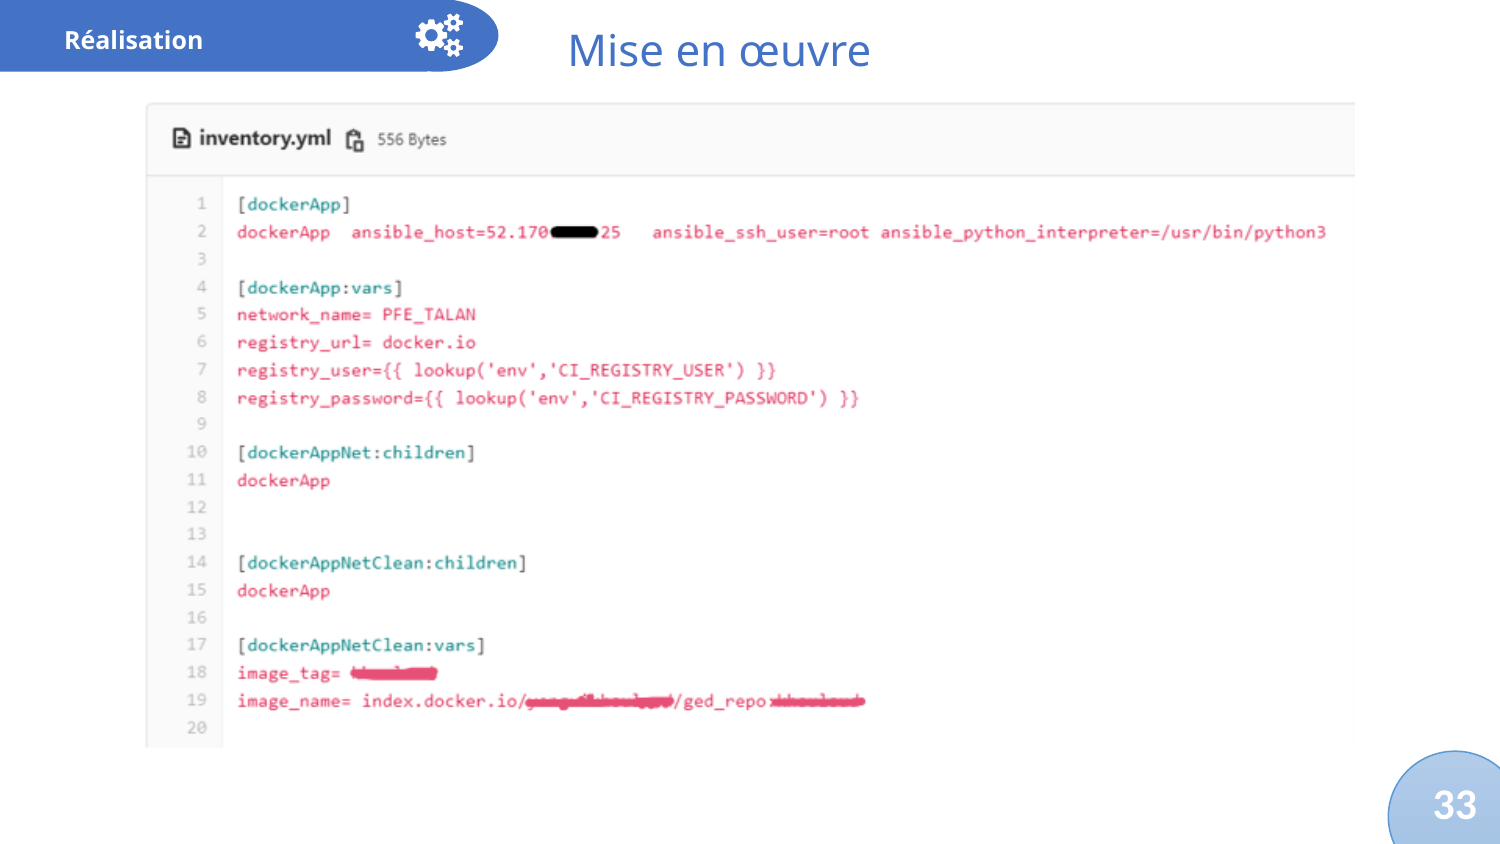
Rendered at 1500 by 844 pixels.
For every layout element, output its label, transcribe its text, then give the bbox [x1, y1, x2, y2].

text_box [0, 0, 499, 72]
text_box Mise en œuvre [556, 16, 911, 81]
text_box 33 [1388, 751, 1500, 844]
picture [144, 95, 1355, 748]
